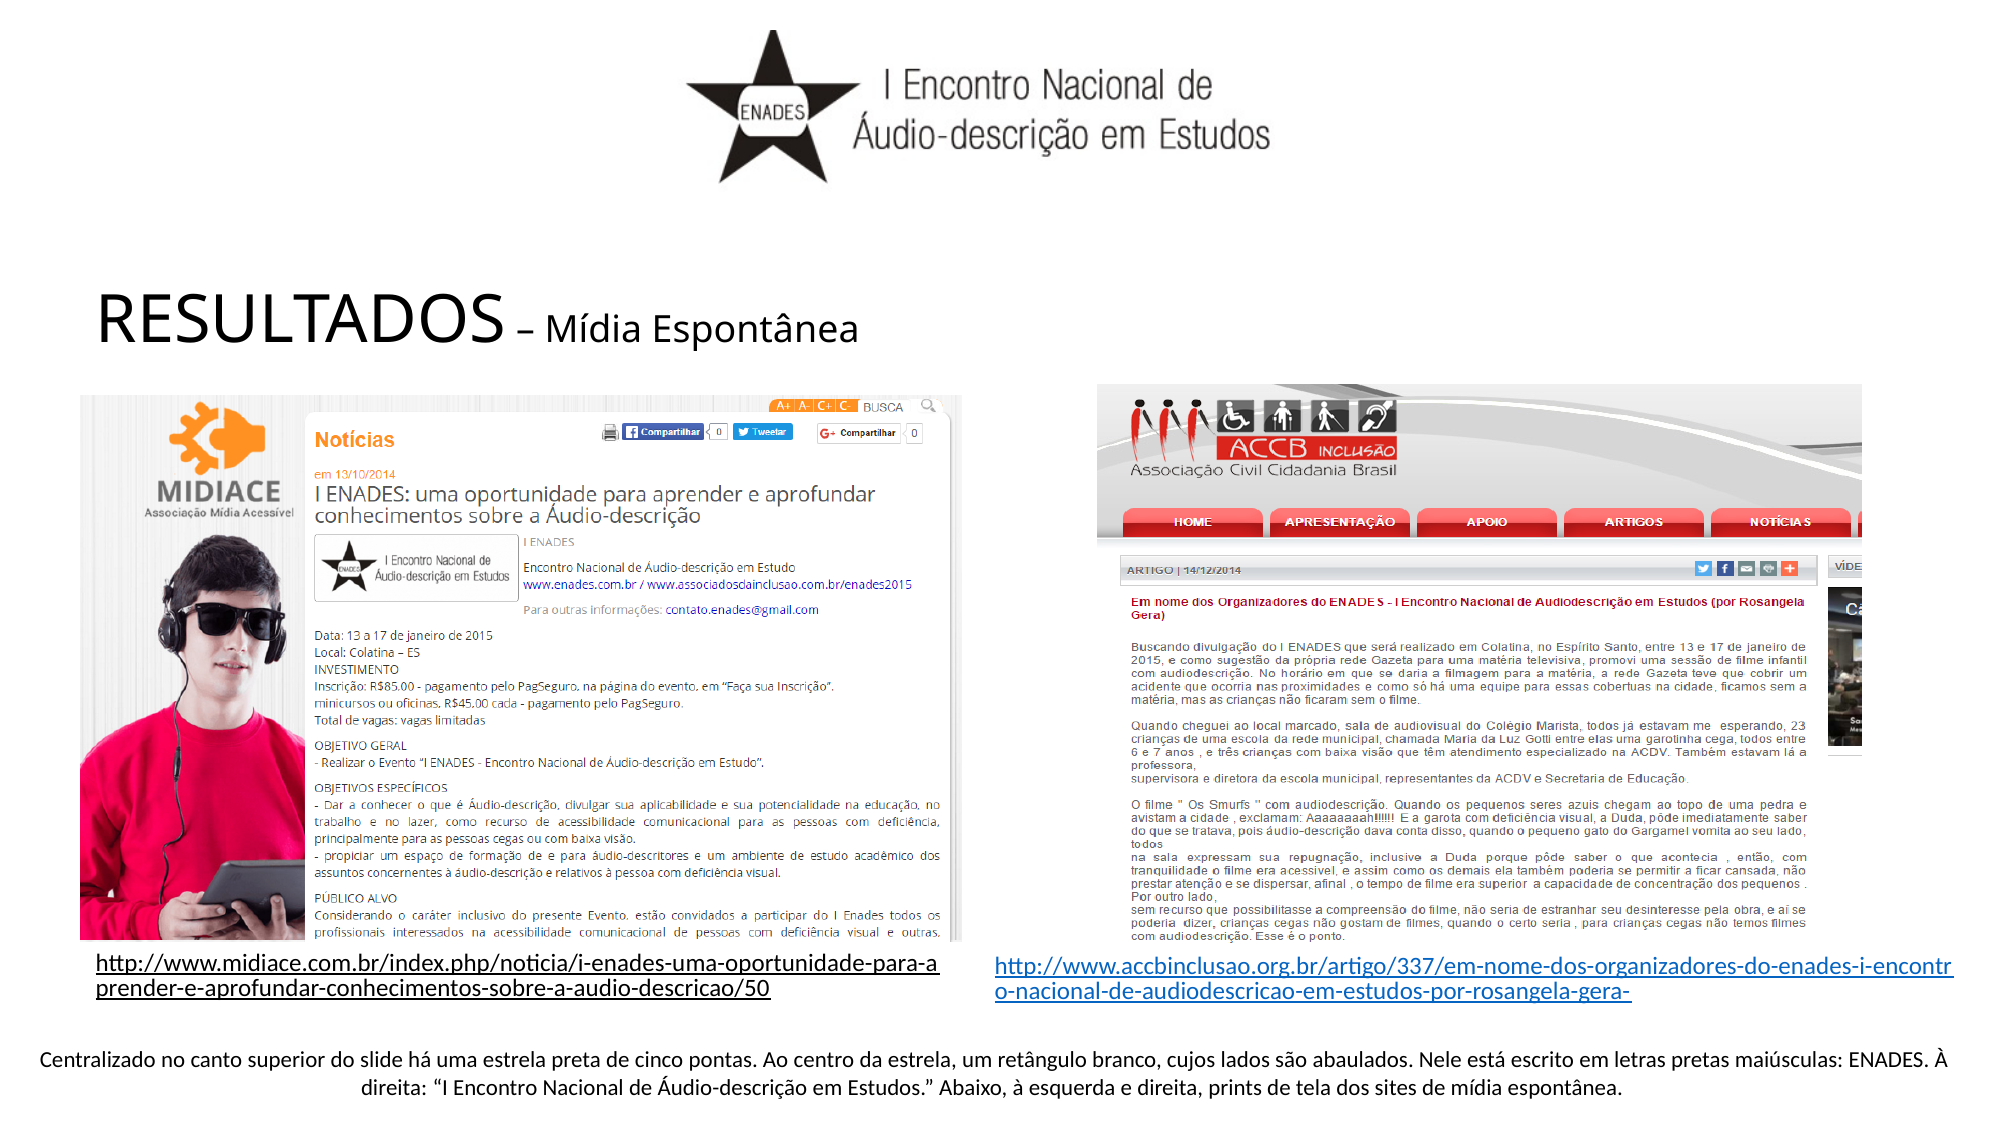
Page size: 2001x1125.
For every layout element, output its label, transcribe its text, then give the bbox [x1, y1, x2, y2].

text_box RESULTADOS – Mídia Espontânea [80, 268, 1015, 363]
picture [667, 30, 1279, 200]
picture [1097, 384, 1862, 951]
text_box http://www.midiace.com.br/index.php/noticia/i-enades-uma-oportunidade-para-aprender-e-aprofundar-conhecimentos-sobre-a-audio-descricao/50 [80, 942, 962, 1014]
text_box Centralizado no canto superior do slide há uma estrela preta de cinco pontas. Ao centro da estrela, um retângulo branco, cujos lados são abaulados. Nele está escrito em letras pretas maiúsculas: ENADES. À direita: “I Encontro Nacional de Áudio-descrição em Estudos.” Abaixo, à esquerda e direita, prints de tela dos sites de mídia espontânea. [16, 1037, 1975, 1107]
text_box http://www.accbinclusao.org.br/artigo/337/em-nome-dos-organizadores-do-enades-i-encontro-nacional-de-audiodescricao-em-estudos-por-rosangela-gera- [979, 942, 1980, 988]
picture [80, 394, 962, 942]
